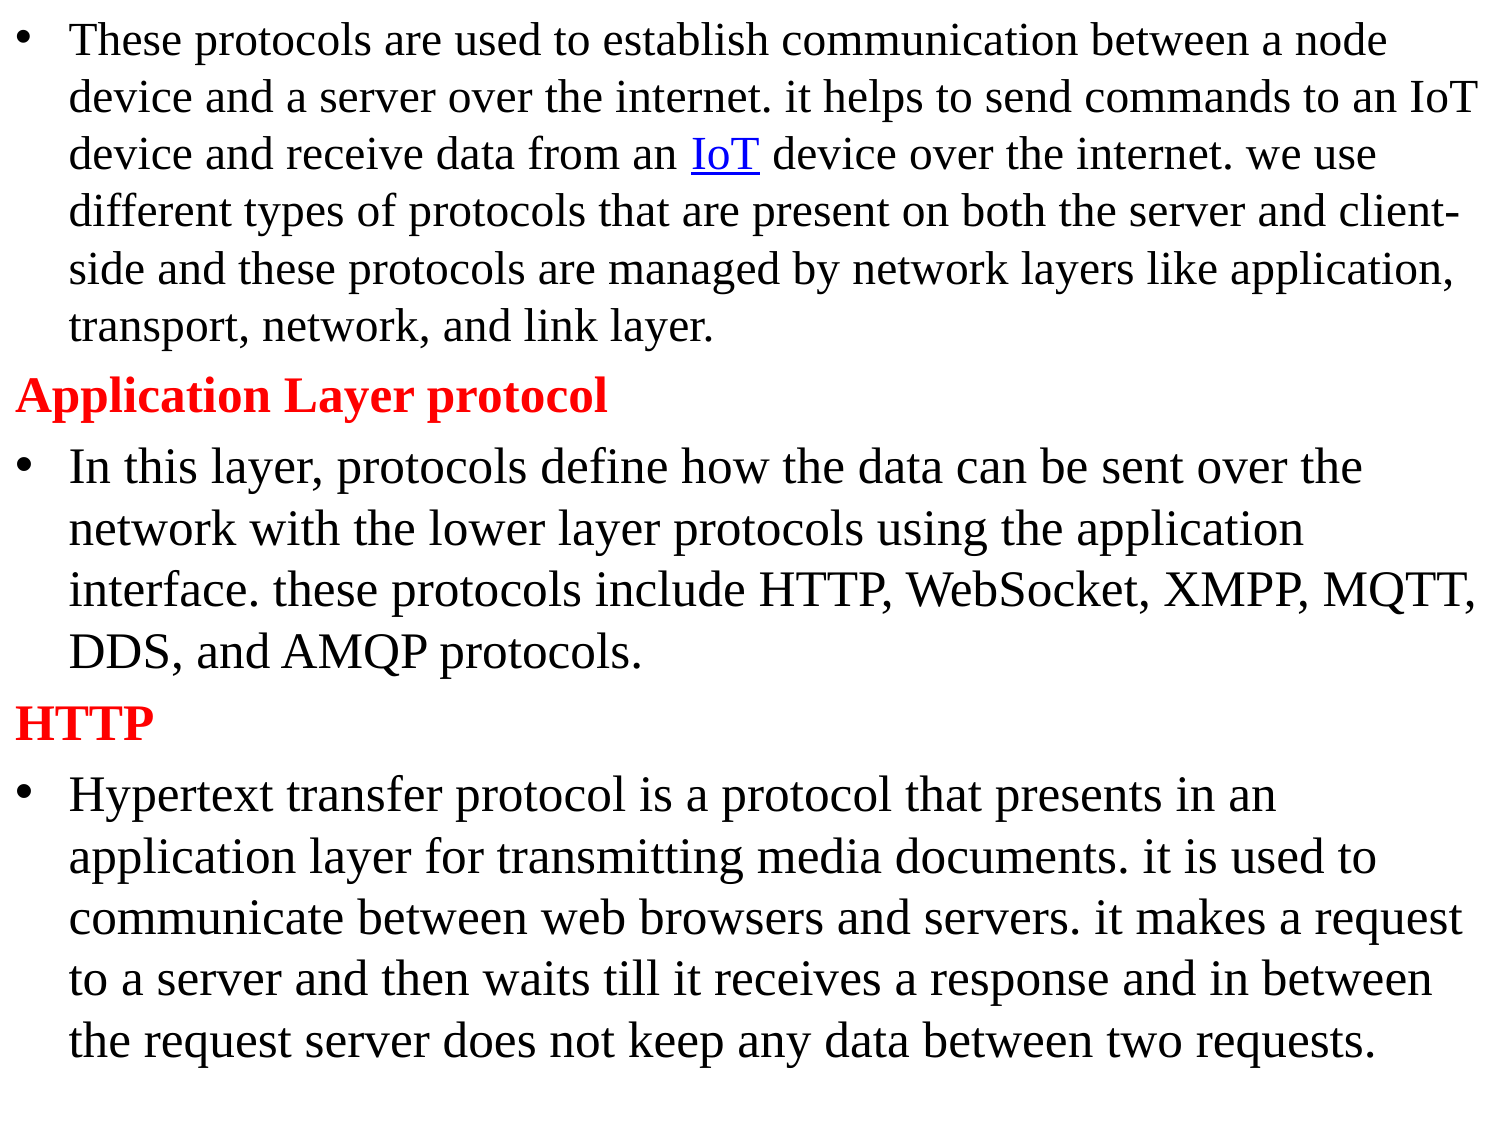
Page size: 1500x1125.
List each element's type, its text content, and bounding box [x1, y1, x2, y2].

list These protocols are used to establish communication between a node device and a server over the internet. it helps to send commands to an IoT device and receive data from an IoT device over the internet. we use different types of protocols that are present on both the server and client-side and these protocols are managed by network layers like application, transport, network, and link layer. Application Layer protocol In this layer, protocols define how the data can be sent over the network with the lower layer protocols using the application interface. these protocols include HTTP, WebSocket, XMPP, MQTT, DDS, and AMQP protocols. HTTP Hypertext transfer protocol is a protocol that presents in an application layer for transmitting media documents. it is used to communicate between web browsers and servers. it makes a request to a server and then waits till it receives a response and in between the request server does not keep any data between two requests. [0, 0, 1500, 1125]
